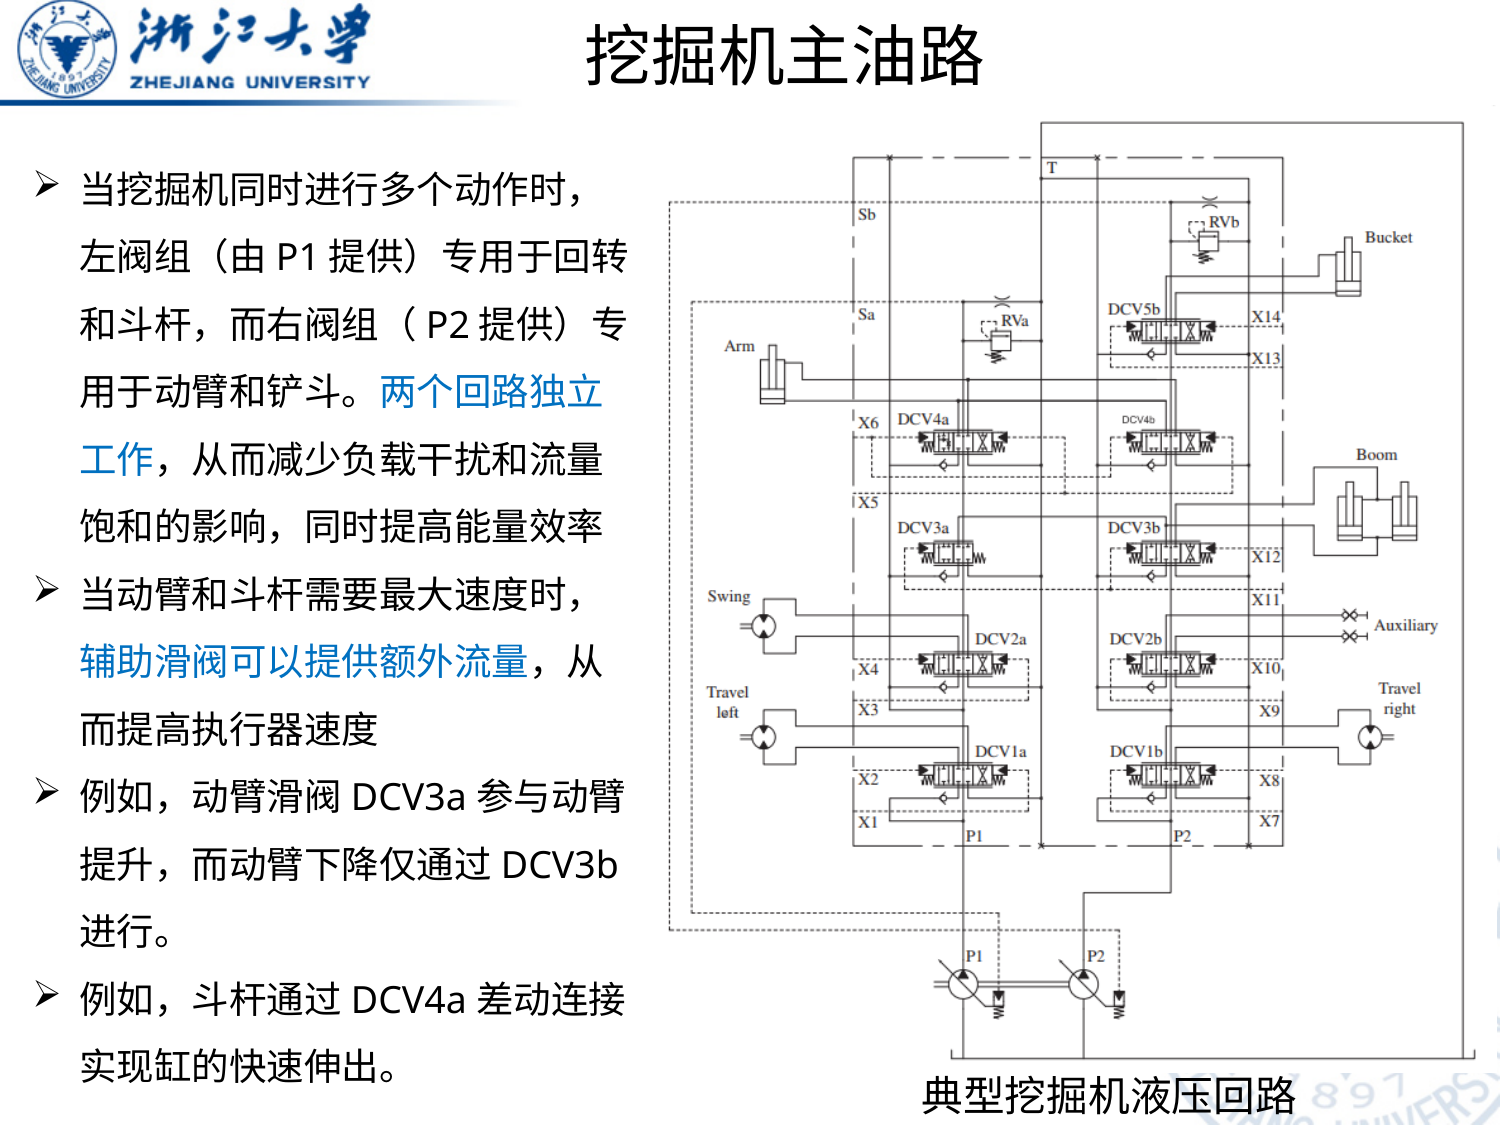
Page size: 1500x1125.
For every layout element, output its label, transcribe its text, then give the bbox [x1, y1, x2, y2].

picture [0, 0, 1500, 1125]
title 挖掘机主油路 [253, 3, 1317, 106]
text_box 典型挖掘机液压回路 [767, 1082, 1451, 1125]
text_box 当挖掘机同时进行多个动作时，左阀组（由P1提供）专用于回转和斗杆，而右阀组（P2提供）专用于动臂和铲斗。两个回路独立工作，从而减少负载干扰和流量饱和的影响，同时提高能量效率 当动臂和斗杆需要最大速度时，辅助滑阀可以提供额外流量，从而提高执行器速度 例如，动臂滑阀DCV3a参与动臂提升，而动臂下降仅通过DCV3b进行。 例如，斗杆通过DCV4a差动连接实现缸的快速伸出。 [17, 135, 651, 1096]
